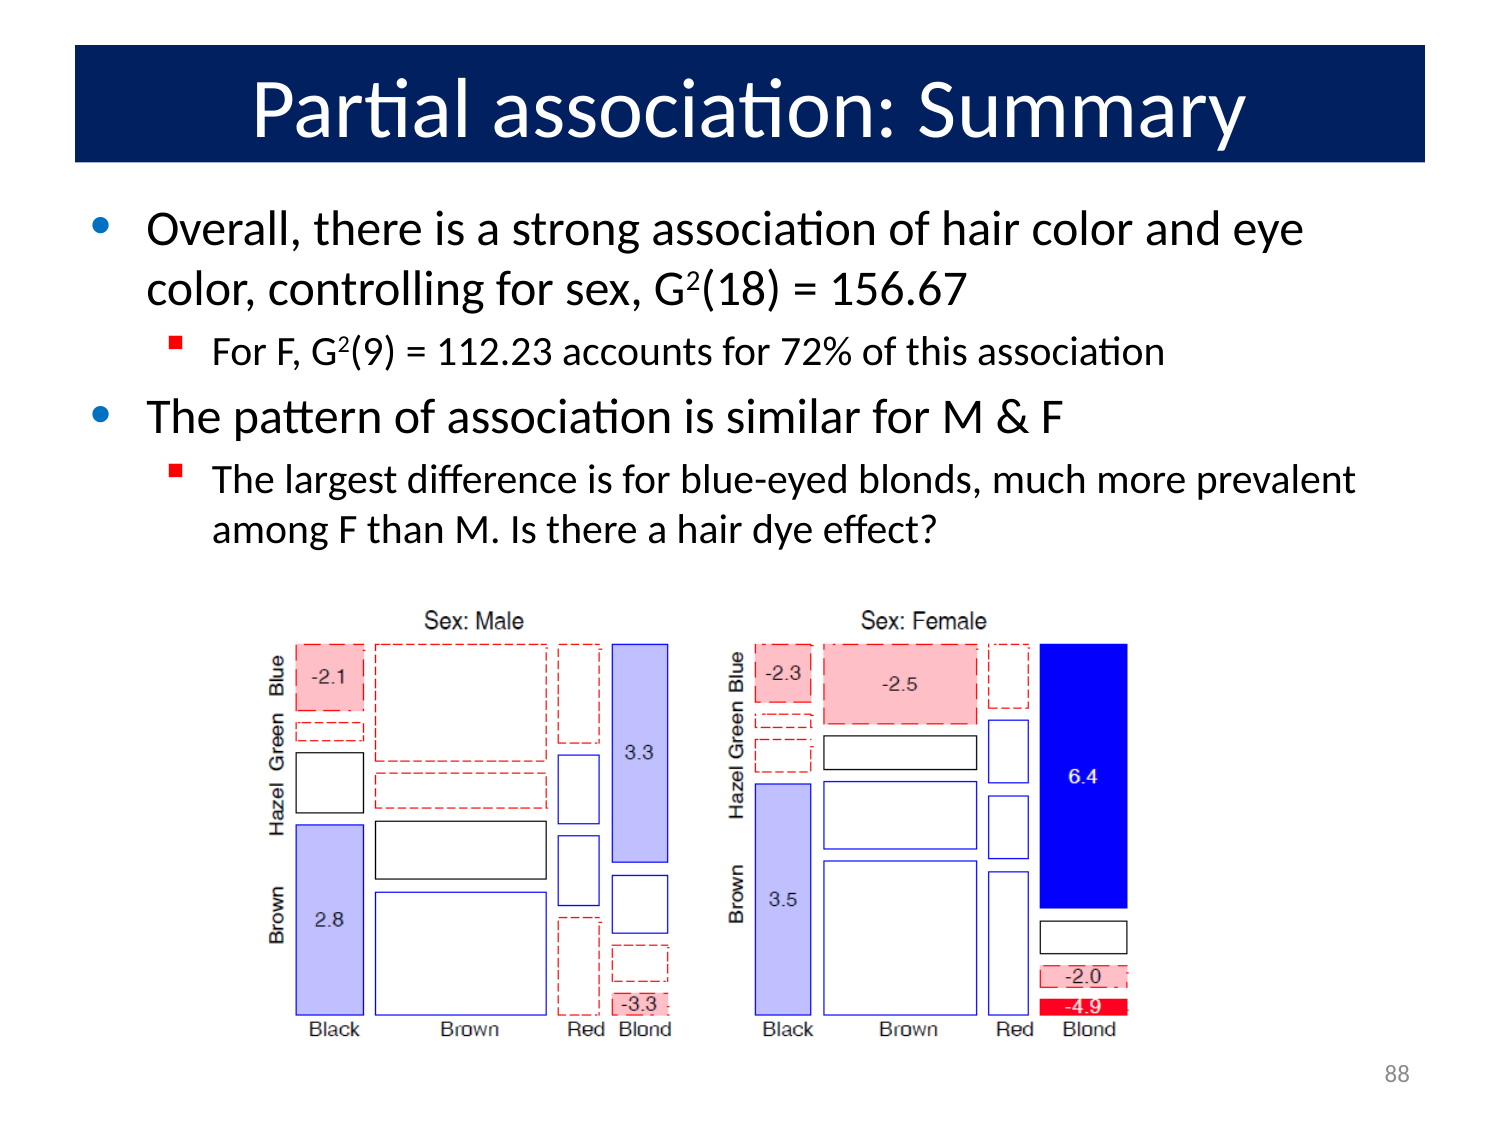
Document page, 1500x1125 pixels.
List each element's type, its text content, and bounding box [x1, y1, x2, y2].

list Overall, there is a strong association of hair color and eye color, controlling for sex, G2(18) = 156.67 For F, G2(9) = 112.23 accounts for 72% of this association The pattern of association is similar for M & F The largest difference is for blue-eyed blonds, much more prevalent among F than M. Is there a hair dye effect? [75, 187, 1425, 1025]
picture [262, 603, 1136, 1042]
slide_number 88 [1074, 1042, 1425, 1103]
title Partial association: Summary [75, 45, 1425, 163]
